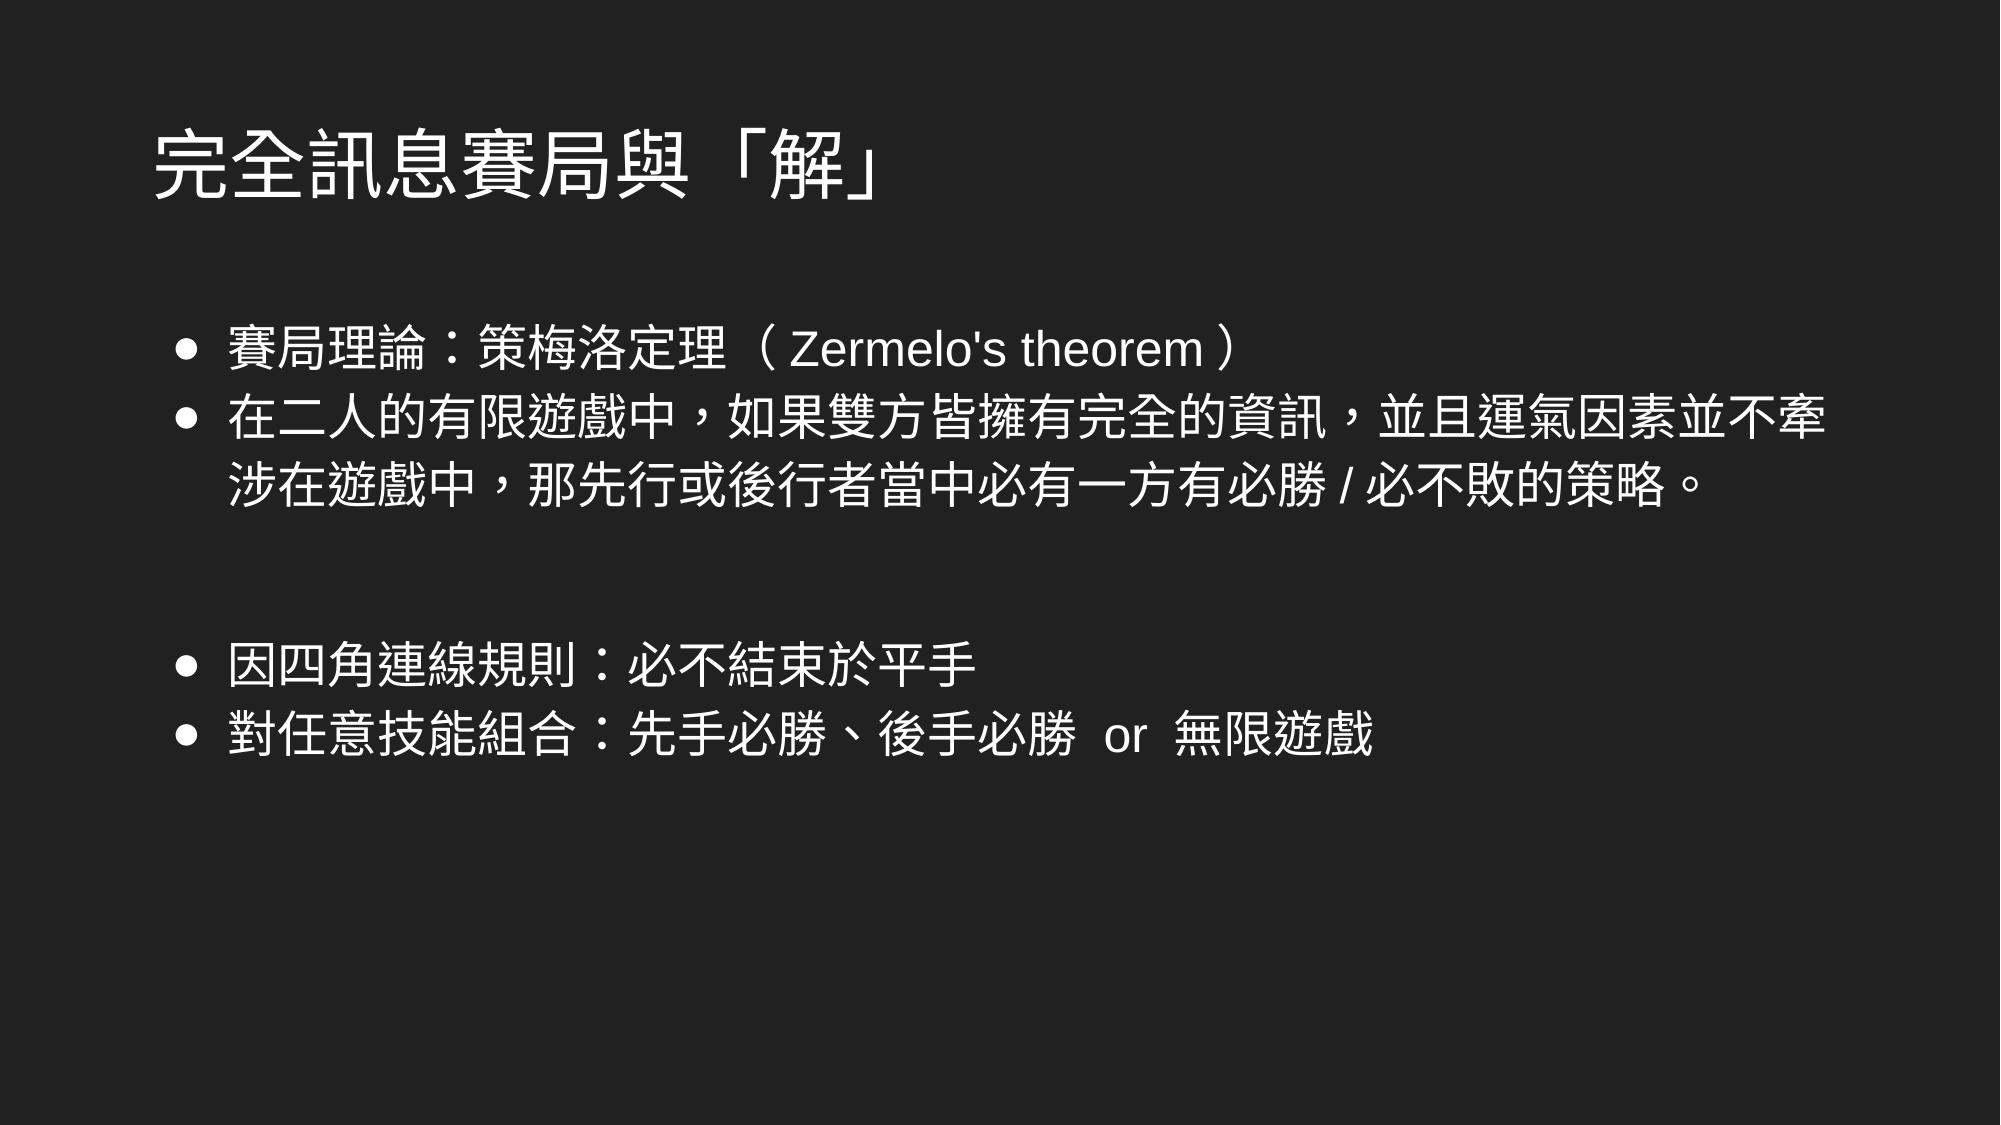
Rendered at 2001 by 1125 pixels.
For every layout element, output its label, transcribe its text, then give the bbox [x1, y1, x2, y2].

title 完全訊息賽局與「解」 [137, 59, 1863, 278]
list 賽局理論：策梅洛定理（Zermelo's theorem） 在二人的有限遊戲中，如果雙方皆擁有完全的資訊，並且運氣因素並不牽涉在遊戲中，那先行或後行者當中必有一方有必勝/必不敗的策略。 因四角連線規則：必不結束於平手 對任意技能組合：先手必勝、後手必勝 or 無限遊戲 [137, 299, 1863, 1014]
